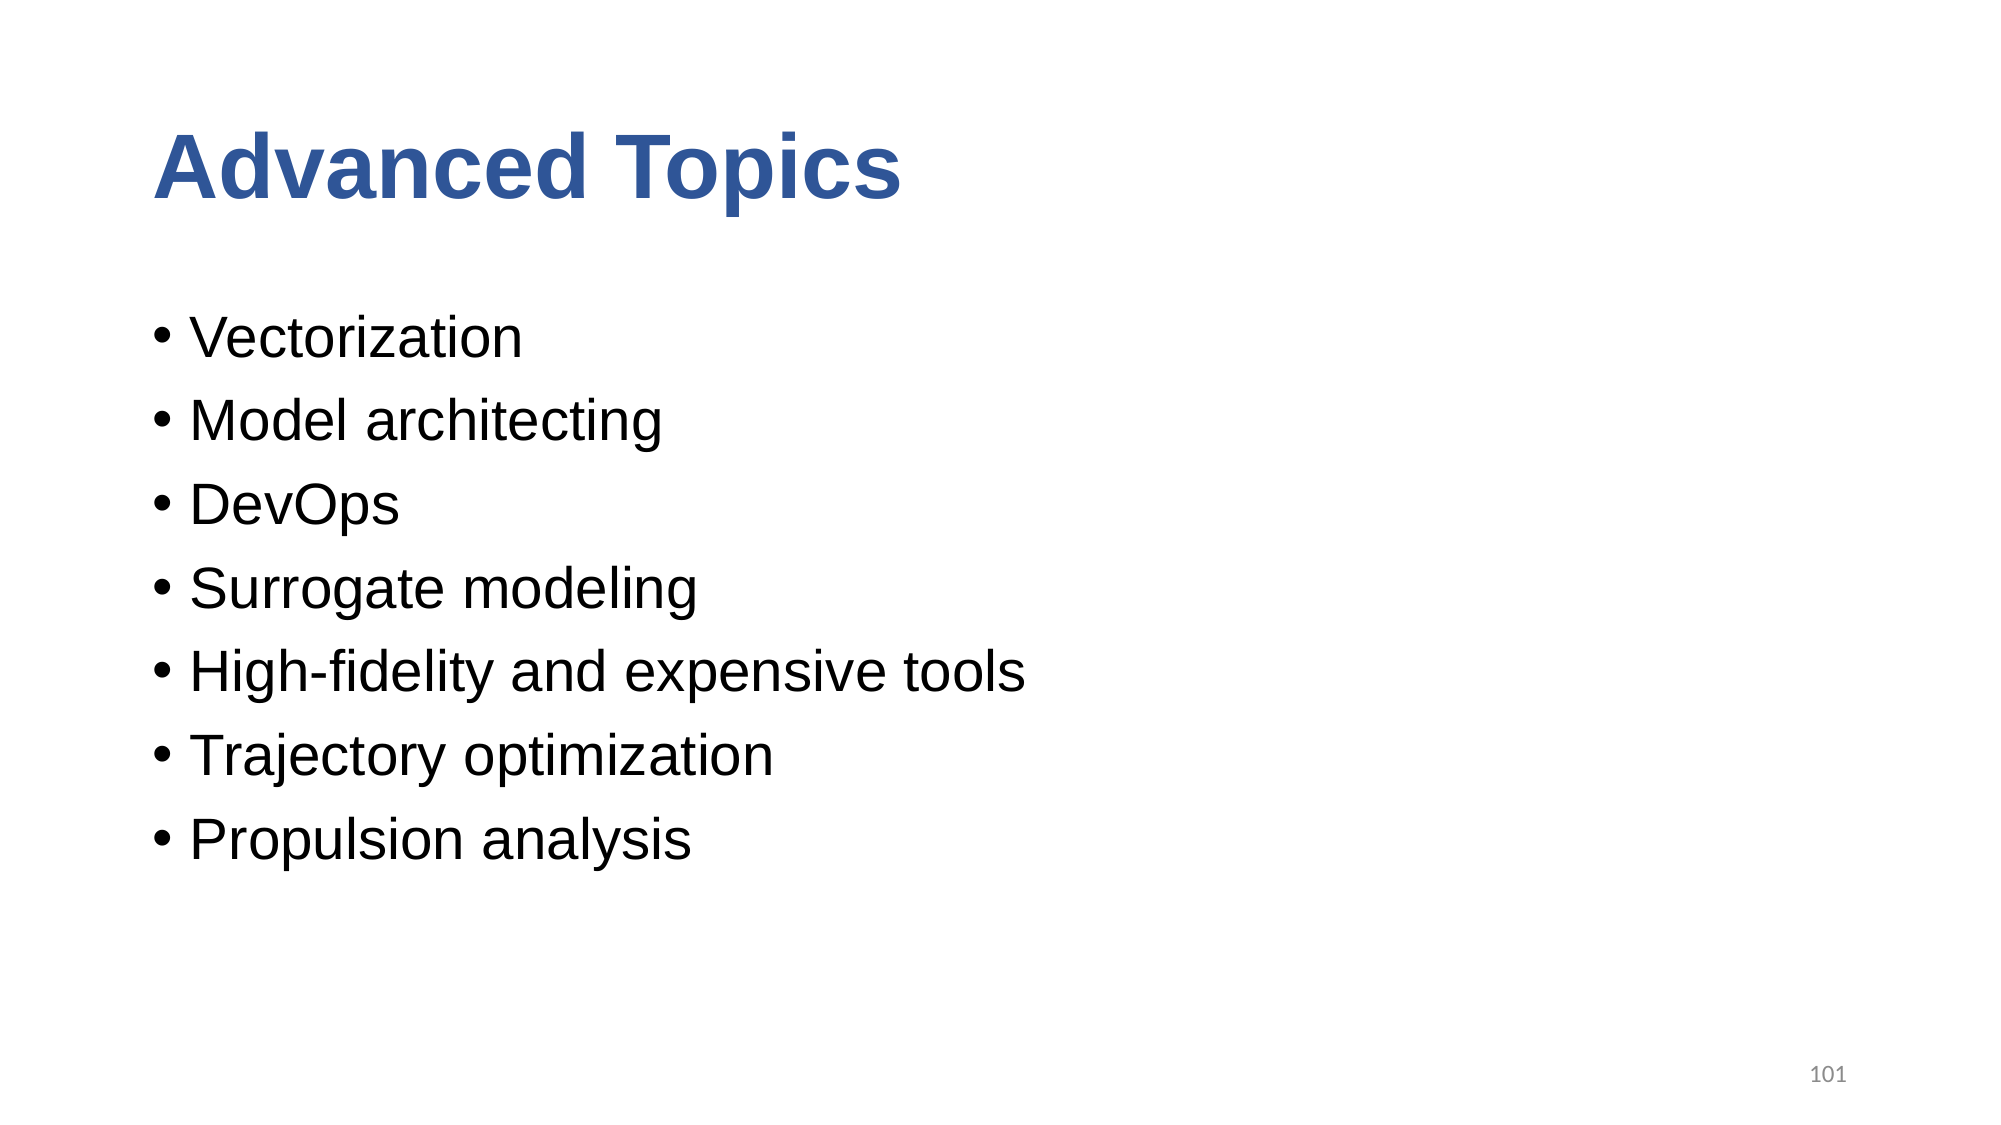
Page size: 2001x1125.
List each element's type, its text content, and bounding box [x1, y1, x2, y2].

list Vectorization Model architecting DevOps Surrogate modeling High-fidelity and expensive tools Trajectory optimization Propulsion analysis [137, 299, 1141, 1014]
slide_number 101 [1412, 1042, 1863, 1103]
title Advanced Topics [137, 59, 1863, 278]
